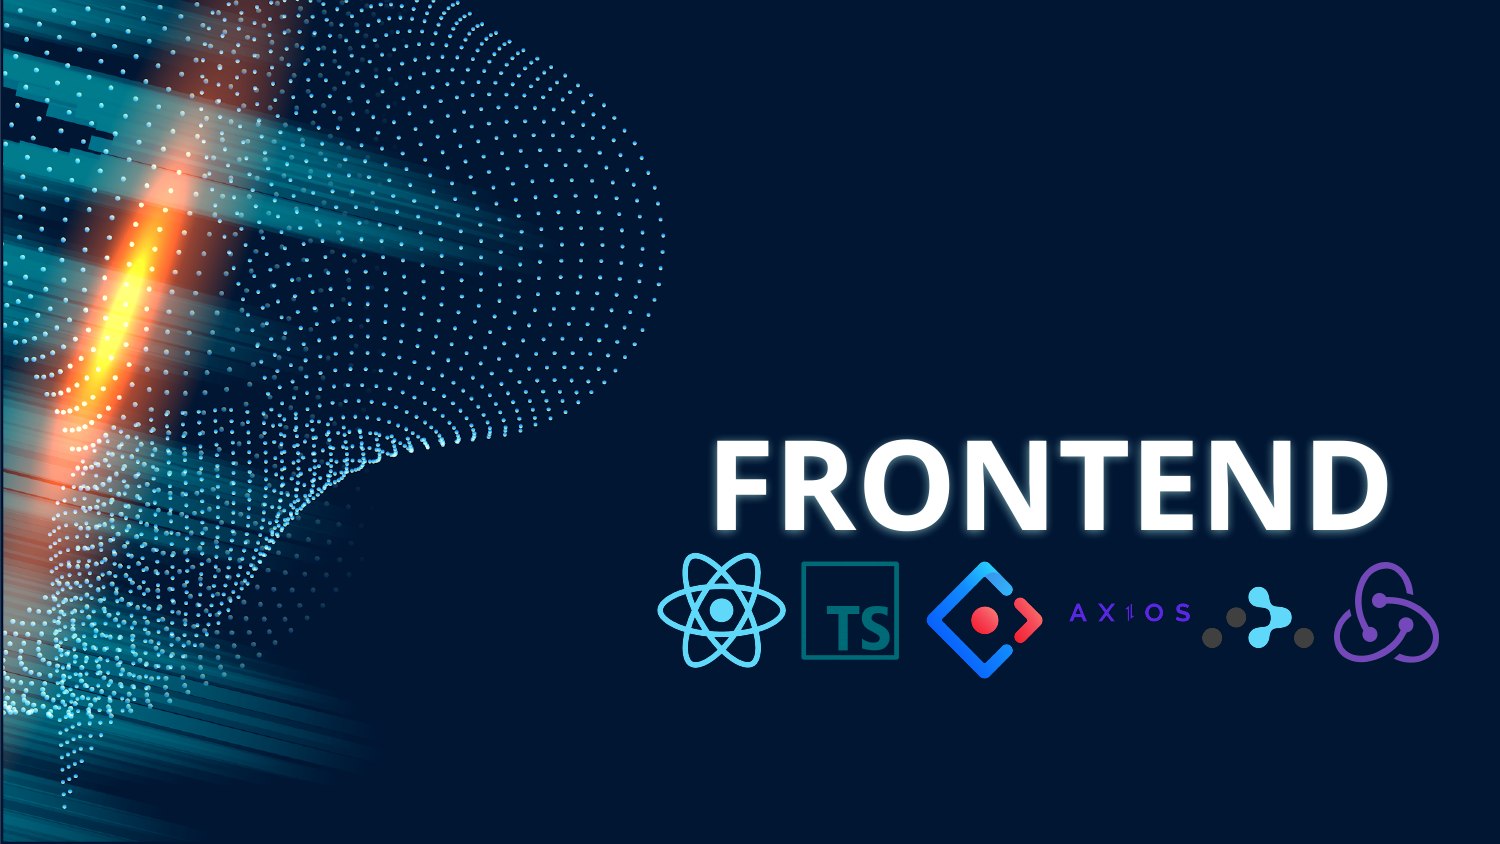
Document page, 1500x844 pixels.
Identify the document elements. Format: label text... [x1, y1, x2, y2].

title FRONTEND [644, 464, 1457, 571]
picture [0, 0, 1500, 844]
